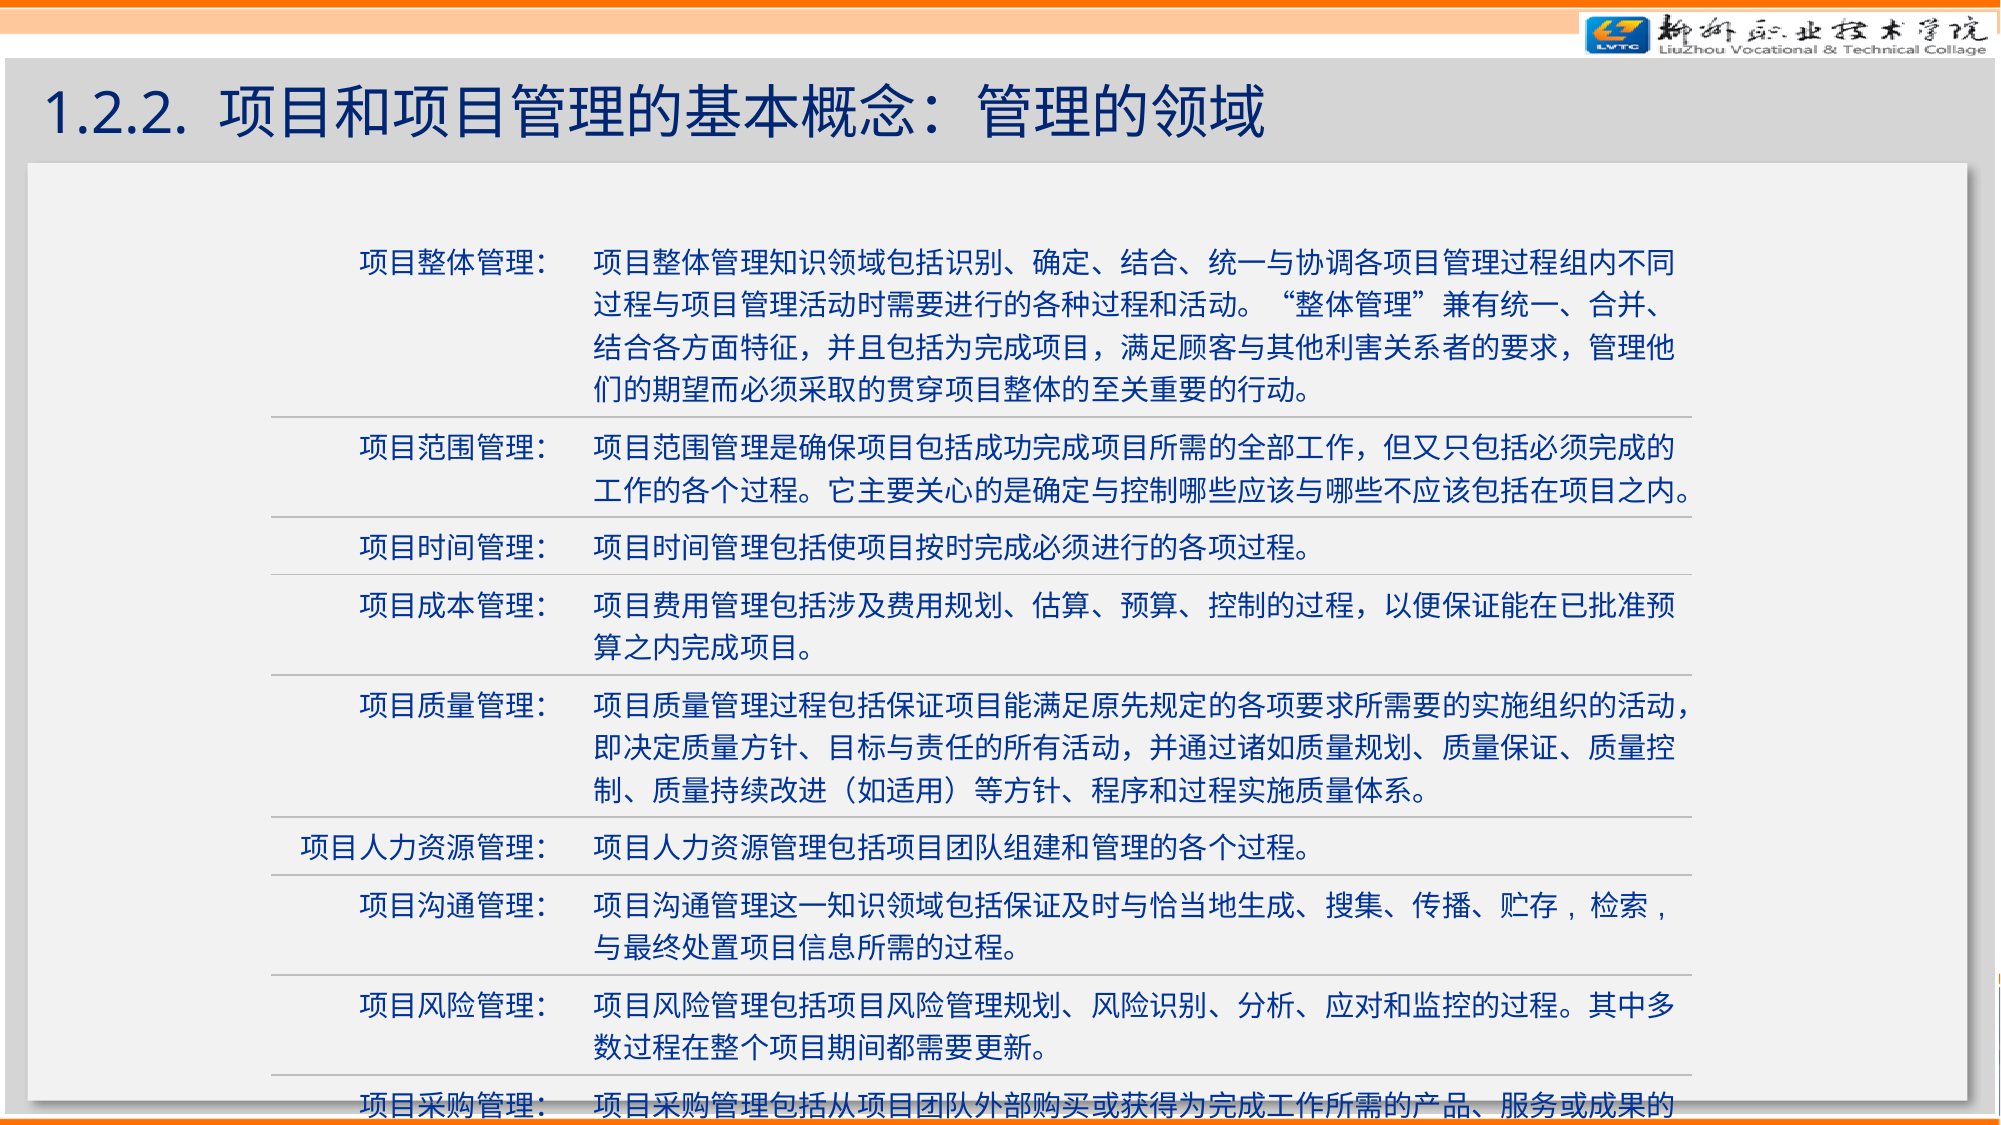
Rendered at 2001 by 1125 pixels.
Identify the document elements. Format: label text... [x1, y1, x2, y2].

table_cell 项目费用管理包括涉及费用规划、估算、预算、控制的过程，以便保证能在已批准预算之内完成项目。 [579, 575, 1692, 674]
table_cell 项目质量管理： [271, 676, 579, 816]
picture [0, 1118, 271, 1125]
table_cell 项目时间管理： [271, 518, 579, 574]
table_cell 项目范围管理： [271, 418, 579, 516]
table_cell 项目质量管理过程包括保证项目能满足原先规定的各项要求所需要的实施组织的活动，即决定质量方针、目标与责任的所有活动，并通过诸如质量规划、质量保证、质量控制、质量持续改进（如适用）等方针、程序和过程实施质量体系。 [579, 676, 1692, 816]
table_cell 项目风险管理： [271, 976, 579, 1074]
table_cell 项目风险管理包括项目风险管理规划、风险识别、分析、应对和监控的过程。其中多数过程在整个项目期间都需要更新。 [579, 976, 1692, 1074]
picture [0, 0, 2001, 1125]
table_cell 项目沟通管理： [271, 876, 579, 974]
table_cell 项目人力资源管理包括项目团队组建和管理的各个过程。 [579, 818, 1692, 874]
table_cell 项目范围管理是确保项目包括成功完成项目所需的全部工作，但又只包括必须完成的工作的各个过程。它主要关心的是确定与控制哪些应该与哪些不应该包括在项目之内。 [579, 418, 1692, 516]
table_cell 项目采购管理包括从项目团队外部购买或获得为完成工作所需的产品、服务或成果的过程。 [579, 1076, 1692, 1125]
title 1.2.2. 项目和项目管理的基本概念：管理的领域 [27, 71, 1966, 151]
table_cell 项目时间管理包括使项目按时完成必须进行的各项过程。 [579, 518, 1692, 574]
table_cell 项目人力资源管理： [271, 818, 579, 874]
table_cell 项目采购管理： [271, 1076, 579, 1125]
table_cell 项目成本管理： [271, 575, 579, 674]
table_cell 项目沟通管理这一知识领域包括保证及时与恰当地生成、搜集、传播、贮存, 检索,与最终处置项目信息所需的过程。 [579, 876, 1692, 974]
table_header 项目整体管理知识领域包括识别、确定、结合、统一与协调各项目管理过程组内不同过程与项目管理活动时需要进行的各种过程和活动。“整体管理”兼有统一、合并、结合各方面特征，并且包括为完成项目，满足顾客与其他利害关系者的要求，管理他们的期望而必须采取的贯穿项目整体的至关重要的行动。 [579, 232, 1692, 416]
table_header 项目整体管理： [271, 232, 579, 416]
